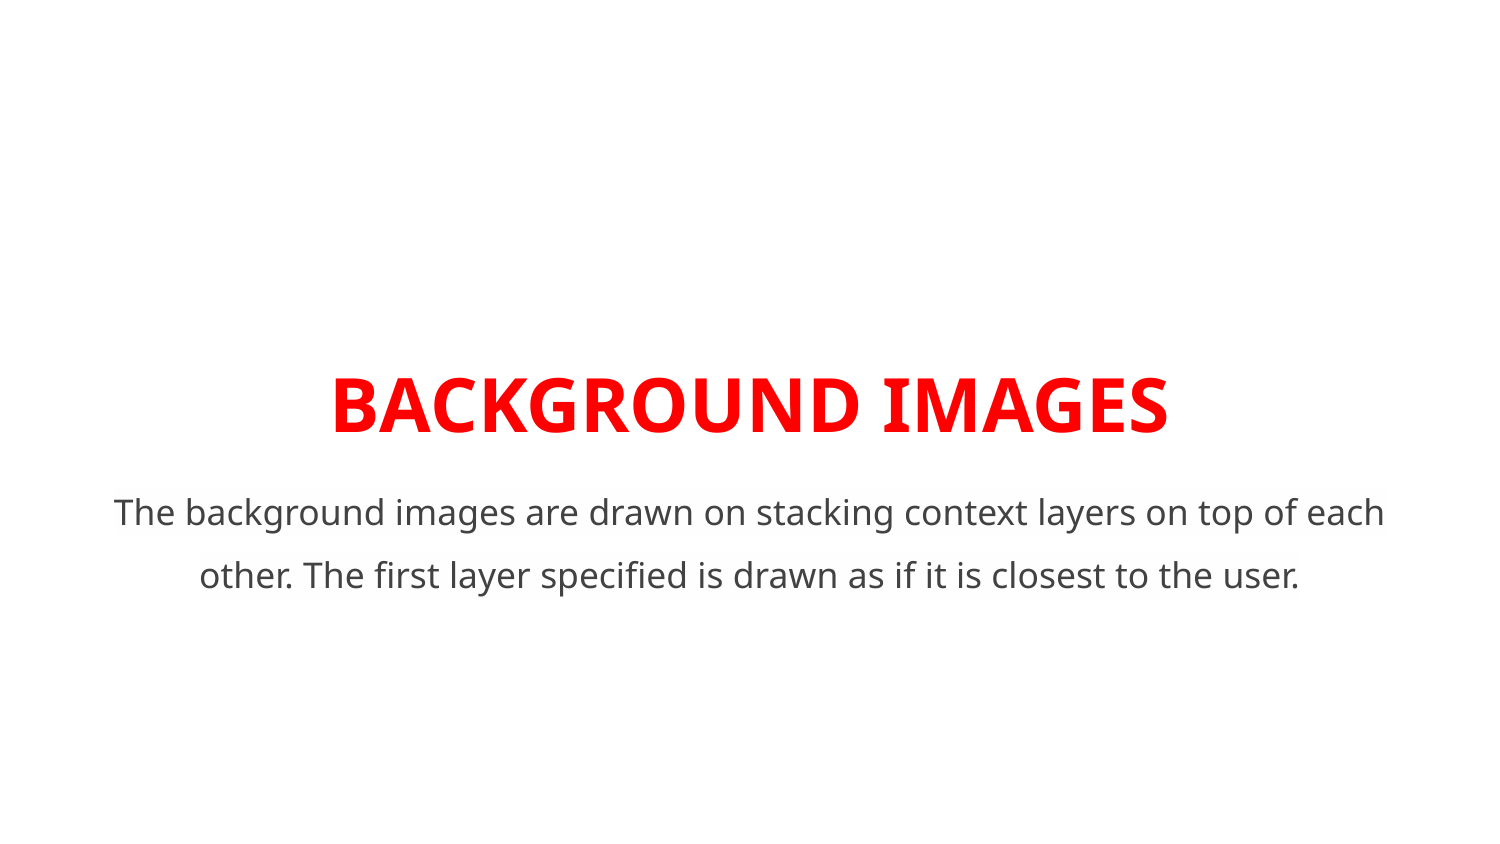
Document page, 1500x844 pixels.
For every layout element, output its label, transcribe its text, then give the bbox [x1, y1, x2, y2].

title BACKGROUND IMAGES The background images are drawn on stacking context layers on top of each other. The first layer specified is drawn as if it is closest to the user. [51, 297, 1449, 586]
